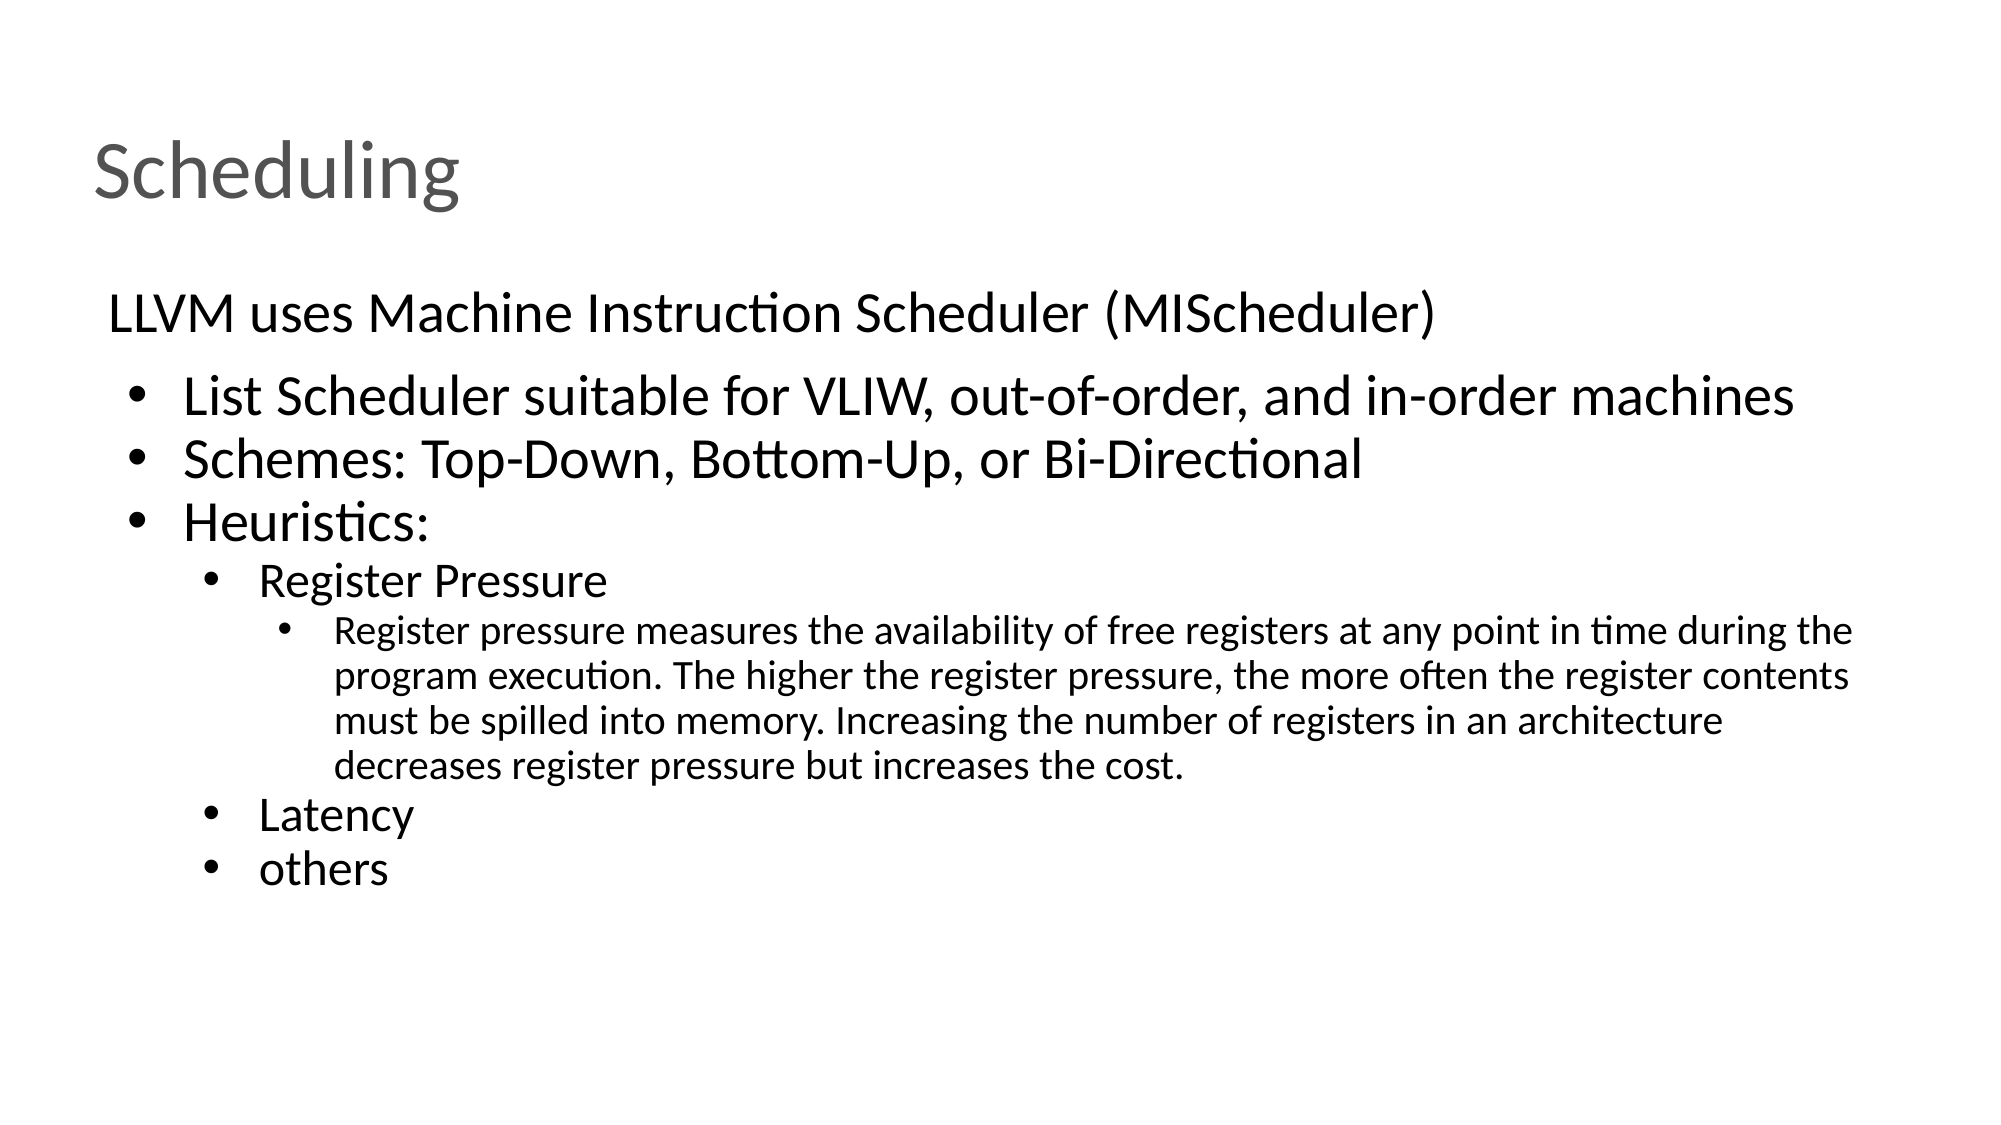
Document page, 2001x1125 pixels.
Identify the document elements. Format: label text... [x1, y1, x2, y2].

list LLVM uses Machine Instruction Scheduler (MIScheduler) List Scheduler suitable for VLIW, out-of-order, and in-order machines Schemes: Top-Down, Bottom-Up, or Bi-Directional Heuristics: Register Pressure Register pressure measures the availability of free registers at any point in time during the program execution. The higher the register pressure, the more often the register contents must be spilled into memory. Increasing the number of registers in an architecture decreases register pressure but increases the cost. Latency others [93, 274, 1900, 1025]
title Scheduling [93, 93, 1900, 250]
